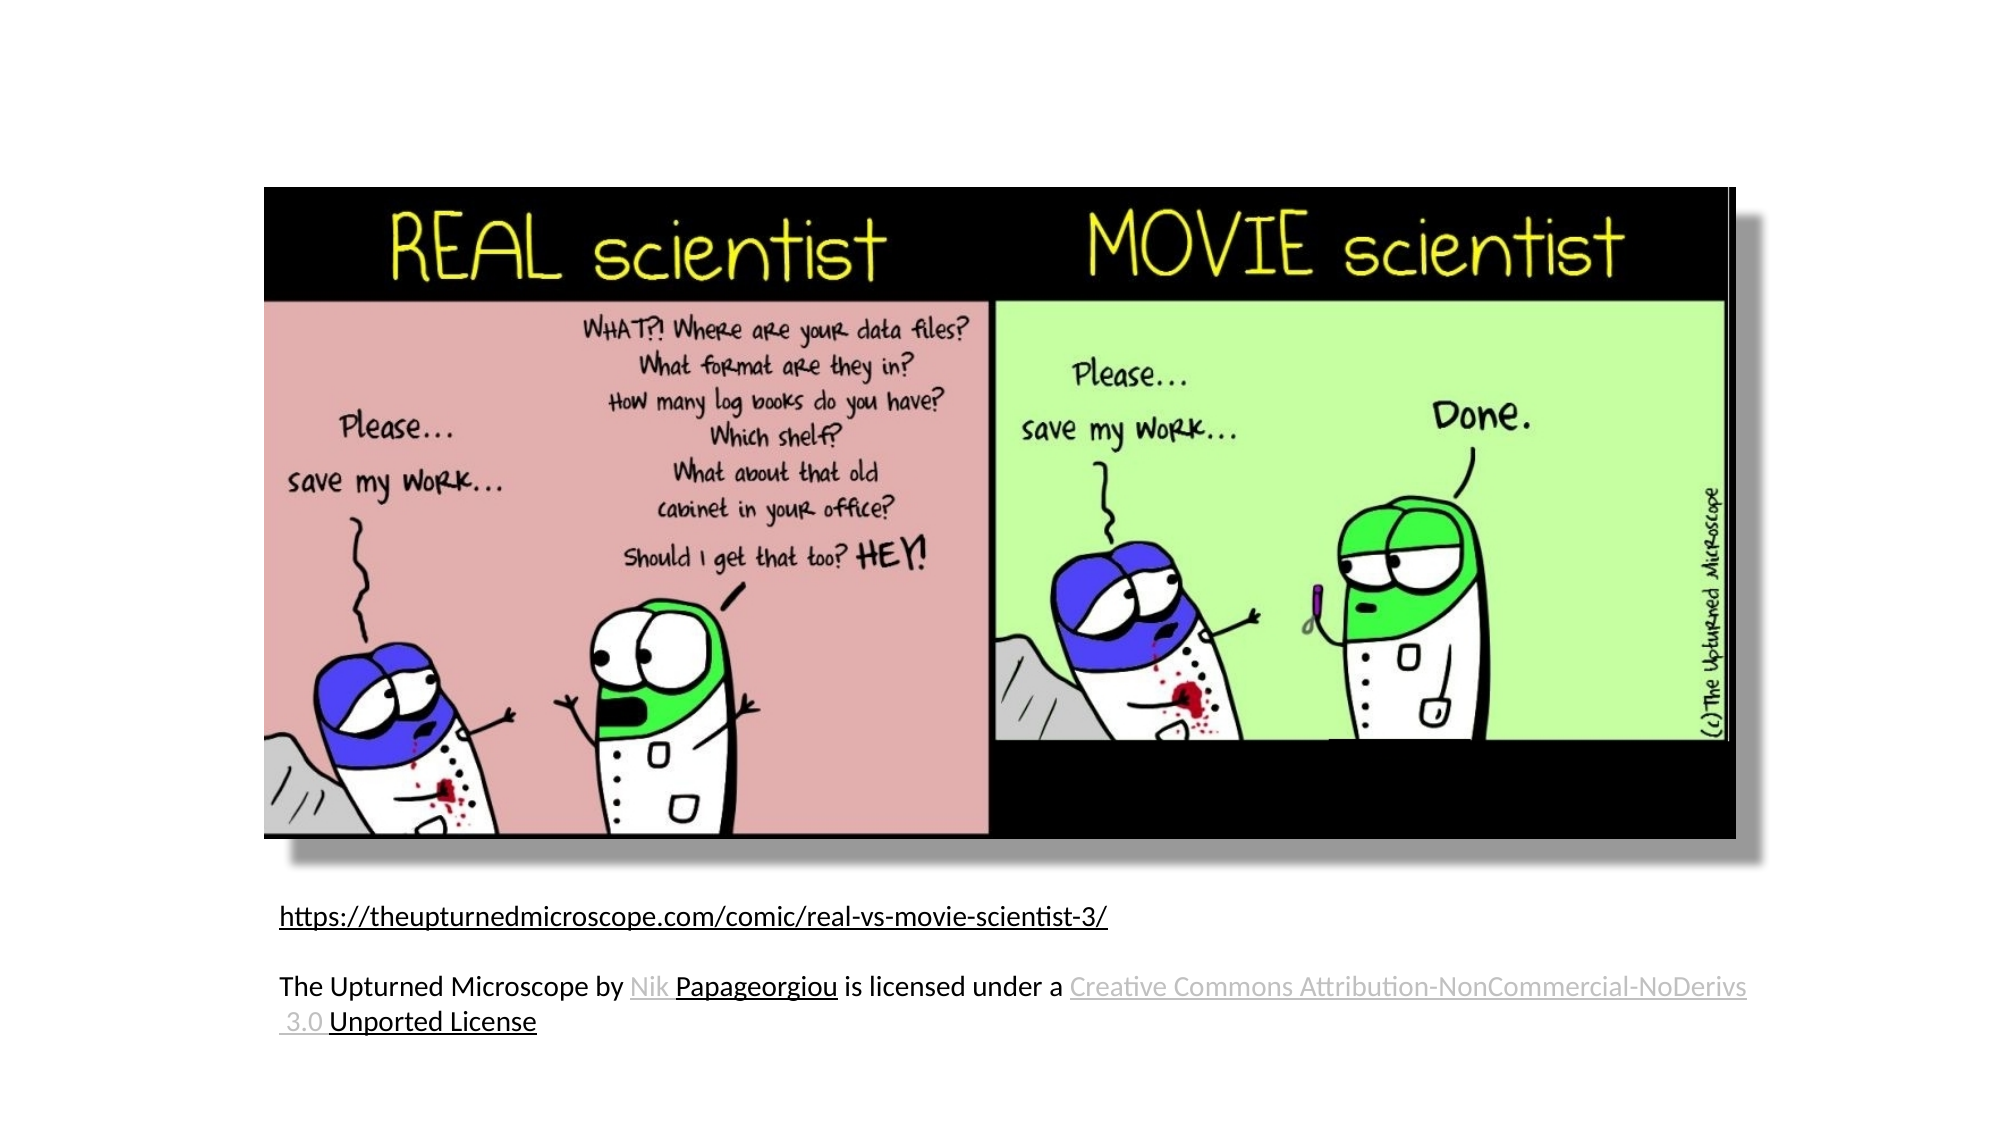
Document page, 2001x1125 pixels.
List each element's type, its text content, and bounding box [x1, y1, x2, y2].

picture [264, 187, 1736, 839]
text_box https://theupturnedmicroscope.com/comic/real-vs-movie-scientist-3/ The Upturned Microscope by Nik Papageorgiou is licensed under a Creative Commons Attribution-NonCommercial-NoDerivs 3.0 Unported License [264, 889, 1779, 1045]
